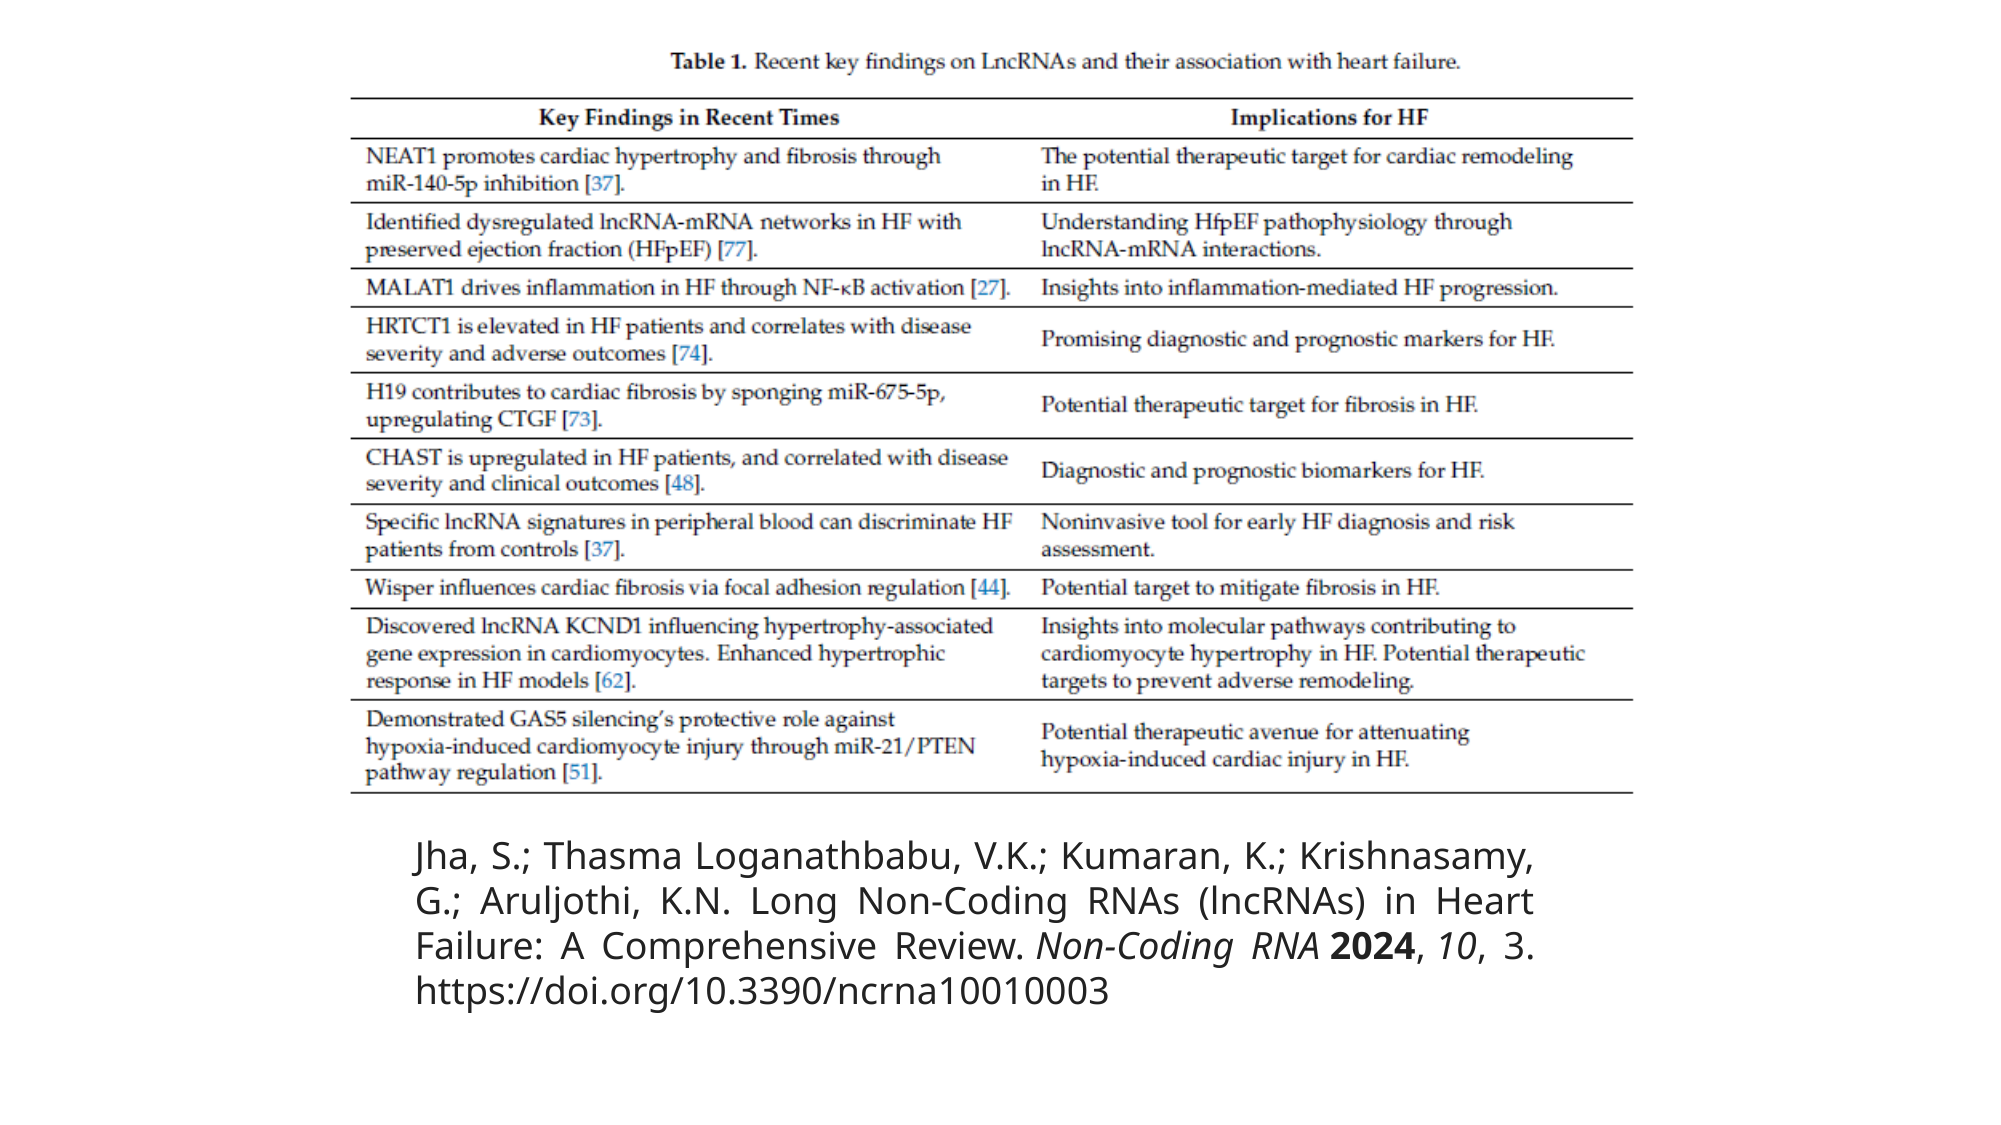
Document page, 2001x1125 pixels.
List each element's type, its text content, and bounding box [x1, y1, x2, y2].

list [318, 44, 1682, 808]
text_box Jha, S.; Thasma Loganathbabu, V.K.; Kumaran, K.; Krishnasamy, G.; Aruljothi, K.N. Long Non-Coding RNAs (lncRNAs) in Heart Failure: A Comprehensive Review. Non-Coding RNA 2024, 10, 3. https://doi.org/10.3390/ncrna10010003 [399, 824, 1550, 1020]
